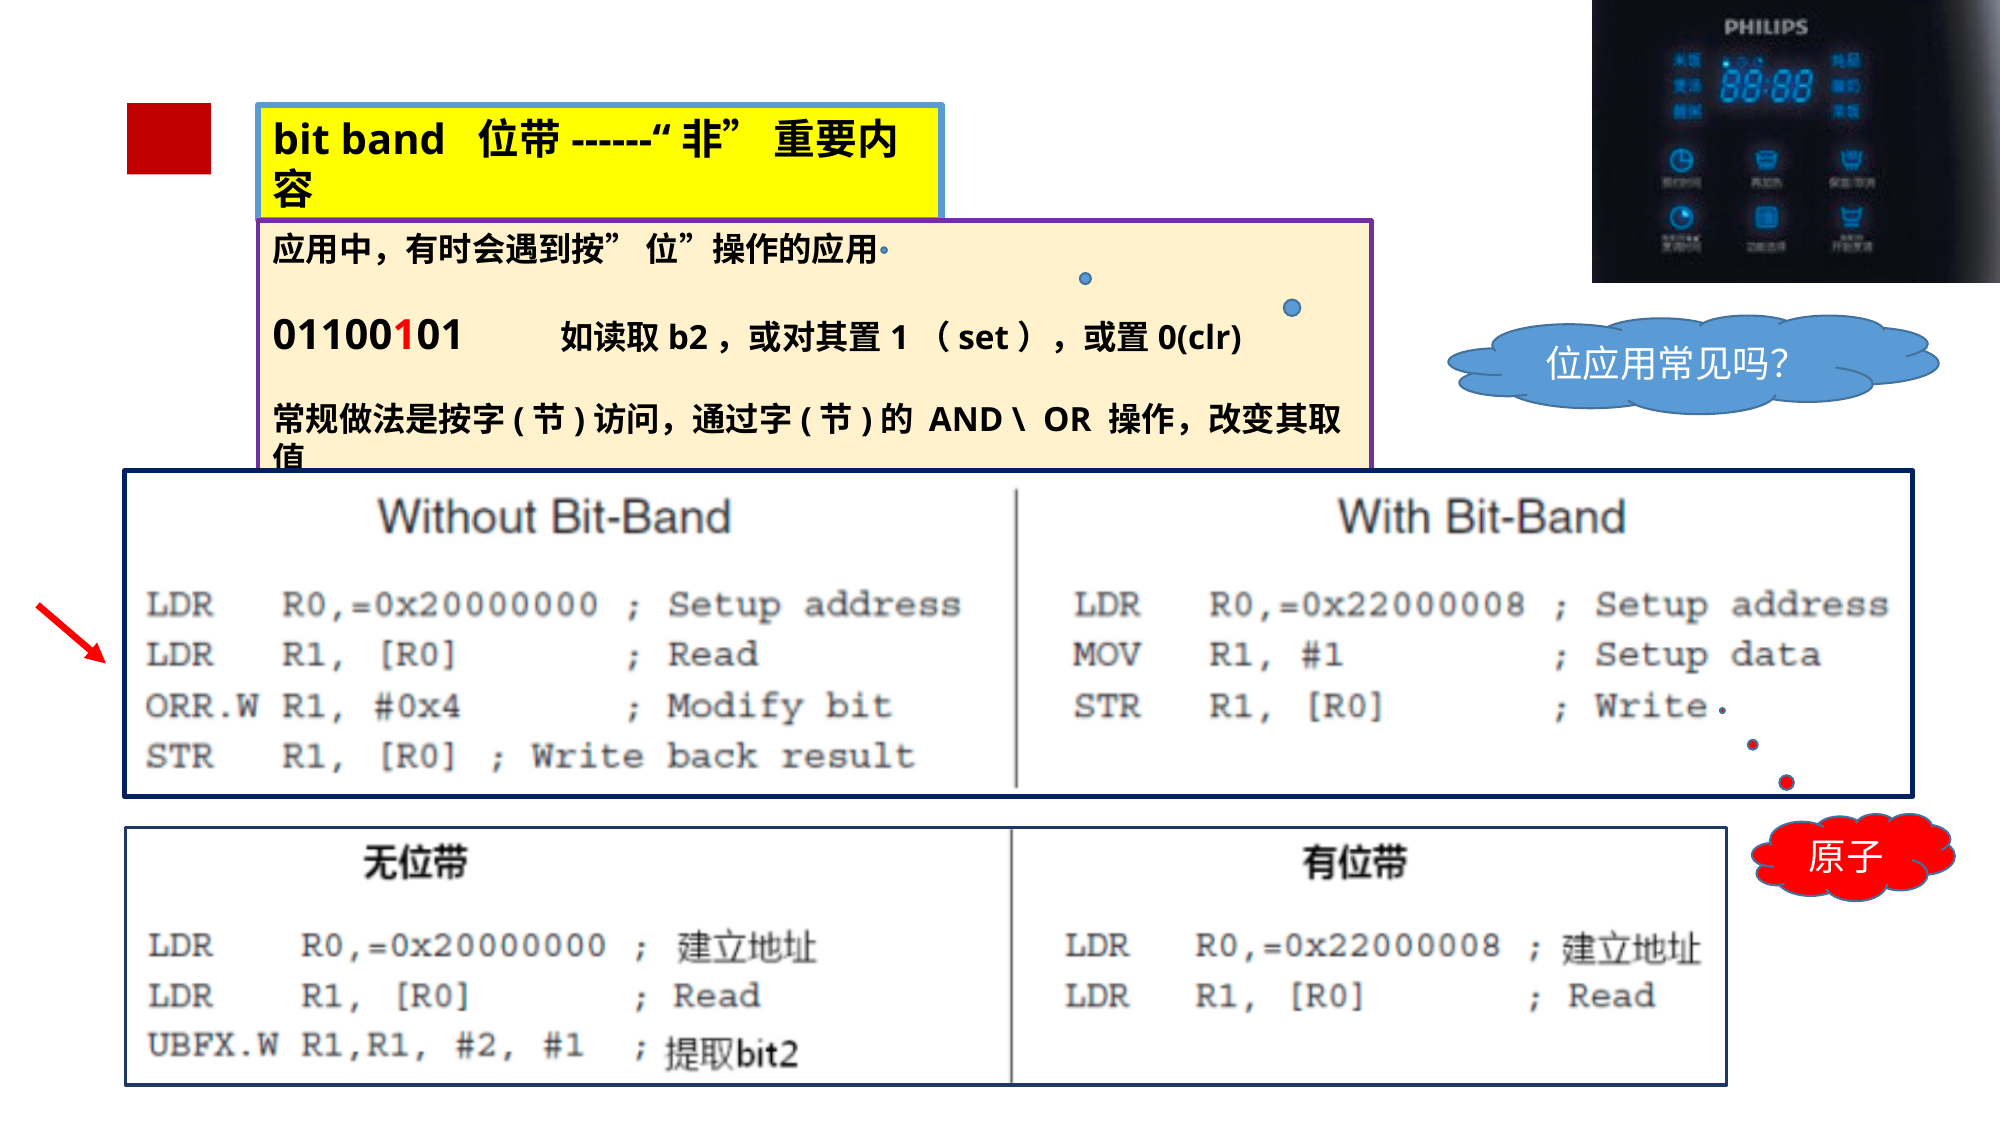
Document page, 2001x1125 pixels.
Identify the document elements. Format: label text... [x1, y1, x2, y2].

text_box 位应用常见吗？ [1078, 271, 1092, 286]
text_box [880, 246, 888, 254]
picture [126, 829, 1725, 1084]
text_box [37, 604, 106, 664]
text_box 位应用常见吗？ [1282, 298, 1302, 318]
picture [1592, 0, 2000, 283]
text_box 原子 [1750, 812, 1956, 903]
text_box 应用中，有时会遇到按” 位”操作的应用 01100101 如读取b2，或对其置1（set），或置0(clr) 常规做法是按字(节)访问，通过字(节)的 AND \ OR 操作，改变其取值 [257, 220, 1372, 468]
picture [126, 472, 1911, 795]
text_box bit band 位带------“非” 重要内容 [258, 104, 942, 220]
text_box [126, 102, 212, 175]
text_box 位应用常见吗？ [1447, 314, 1940, 416]
